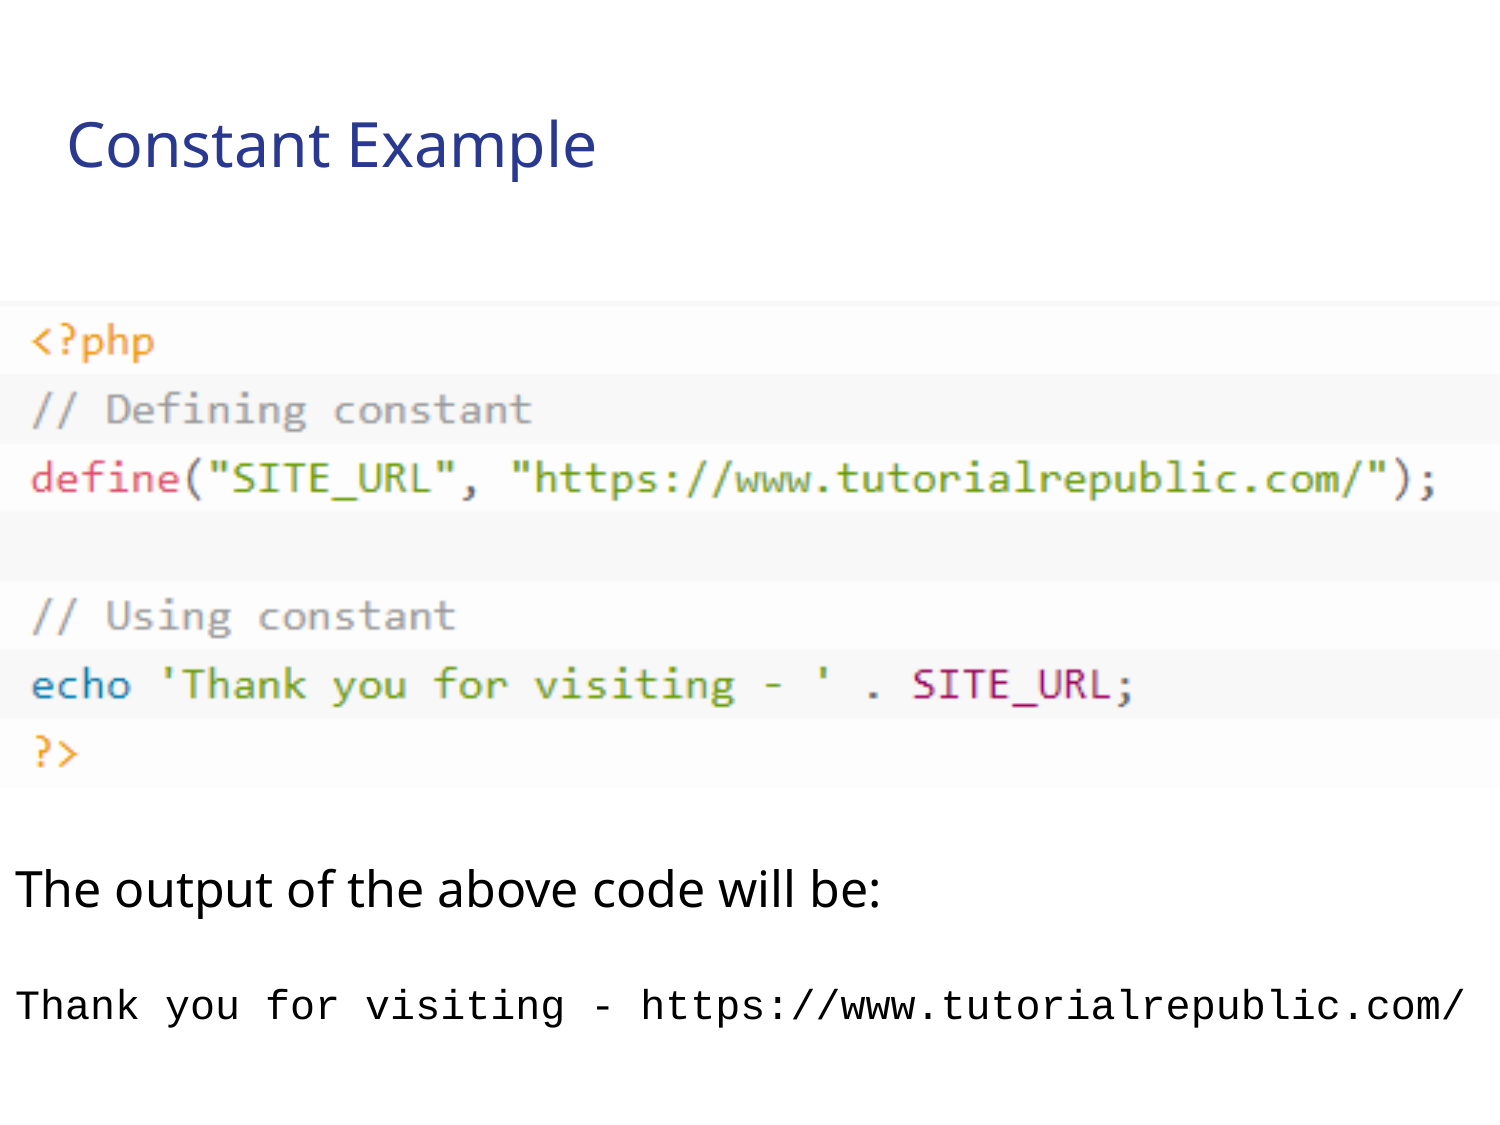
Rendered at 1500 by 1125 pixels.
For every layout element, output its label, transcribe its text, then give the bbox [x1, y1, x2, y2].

title Constant Example [51, 89, 1449, 223]
picture [0, 300, 1500, 788]
text_box The output of the above code will be: Thank you for visiting - https://www.tutorialrepublic.com/ [0, 849, 1500, 1070]
